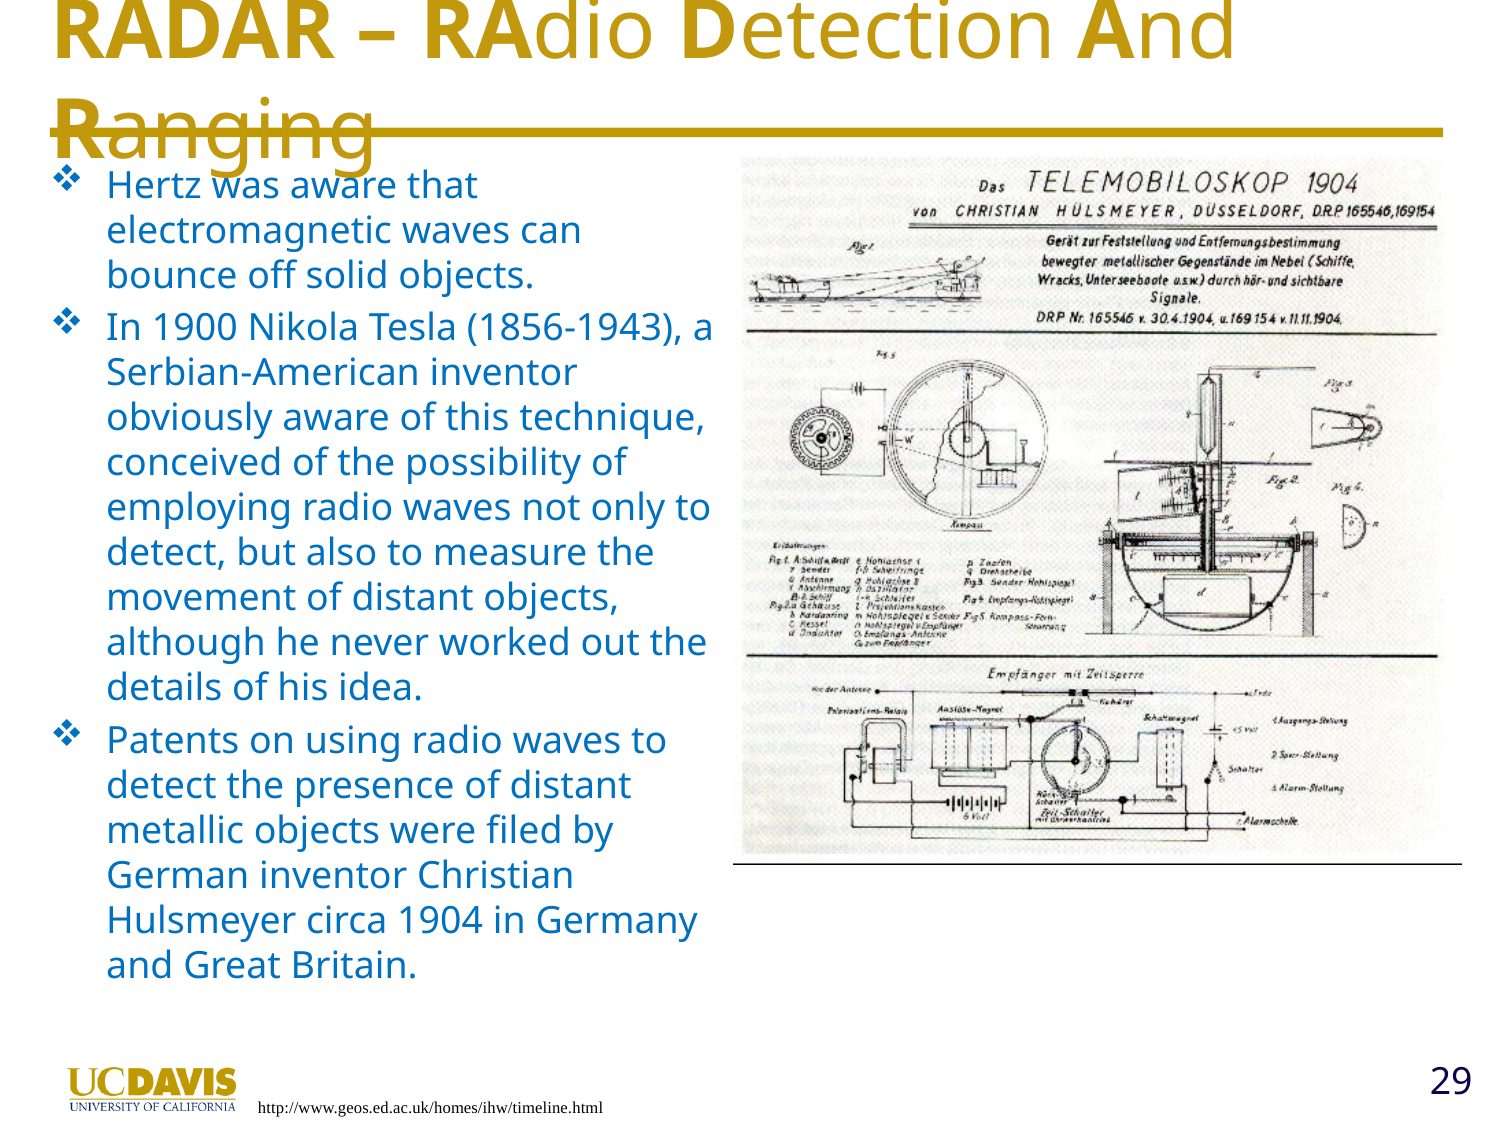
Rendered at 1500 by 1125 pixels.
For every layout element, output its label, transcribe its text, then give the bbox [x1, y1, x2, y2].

title RADAR – RAdio Detection And Ranging [49, 0, 1273, 151]
picture [733, 149, 1463, 865]
list Hertz was aware that electromagnetic waves can bounce off solid objects. In 1900 Nikola Tesla (1856-1943), a Serbian-American inventor obviously aware of this technique, conceived of the possibility of employing radio waves not only to detect, but also to measure the movement of distant objects, although he never worked out the details of his idea. Patents on using radio waves to detect the presence of distant metallic objects were filed by German inventor Christian Hulsmeyer circa 1904 in Germany and Great Britain. [49, 152, 729, 865]
text_box http://www.geos.ed.ac.uk/homes/ihw/timeline.html [243, 1089, 994, 1125]
picture [67, 1067, 236, 1111]
